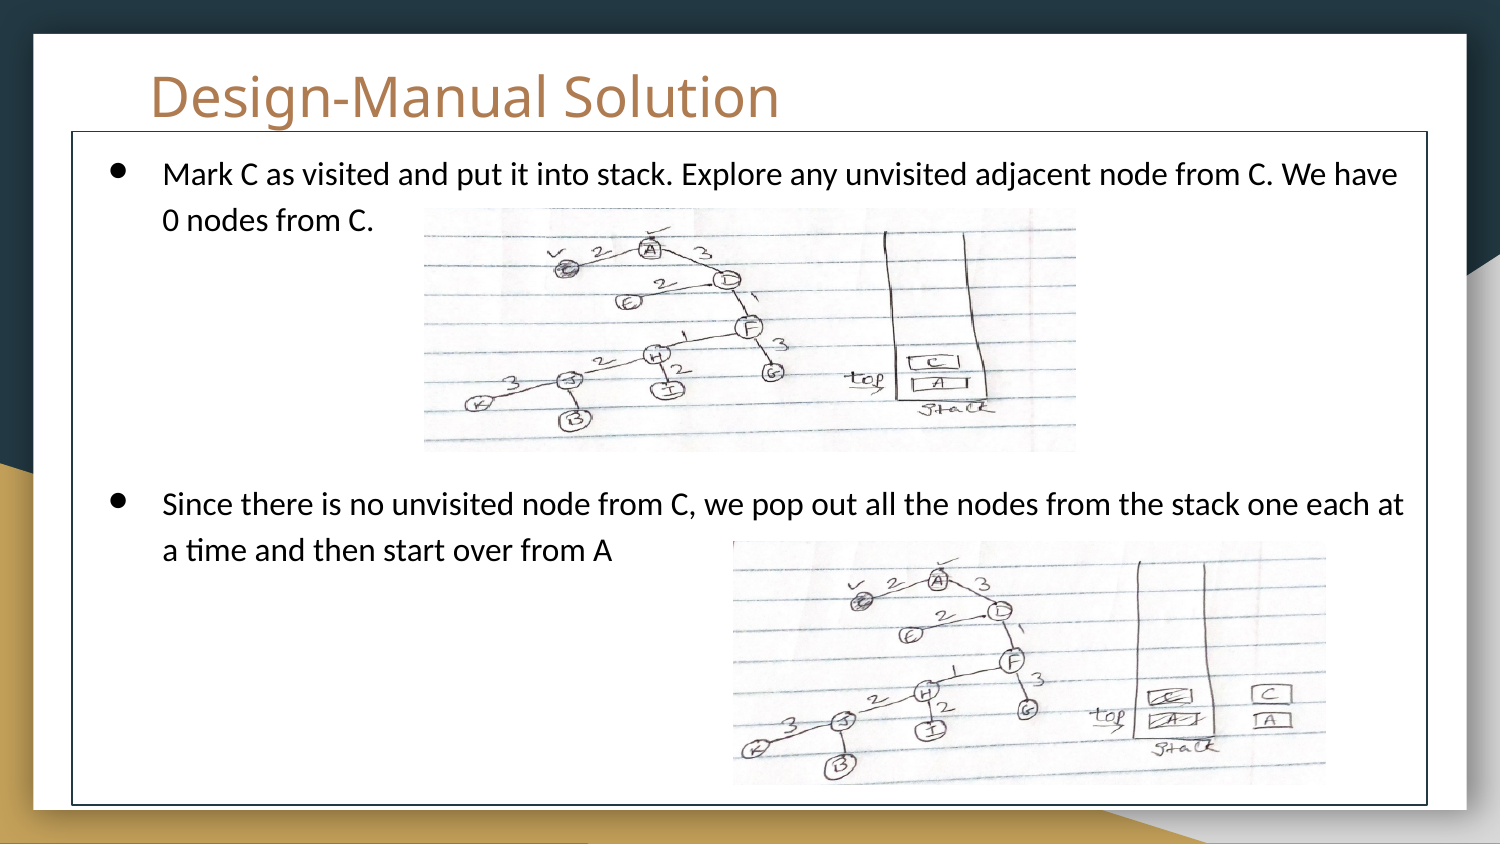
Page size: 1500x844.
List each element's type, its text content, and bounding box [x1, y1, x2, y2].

list Mark C as visited and put it into stack. Explore any unvisited adjacent node from C. We have 0 nodes from C. Since there is no unvisited node from C, we pop out all the nodes from the stack one each at a time and then start over from A [72, 131, 1427, 805]
picture [733, 541, 1326, 785]
title Design-Manual Solution [134, 46, 1366, 131]
picture [423, 208, 1077, 452]
